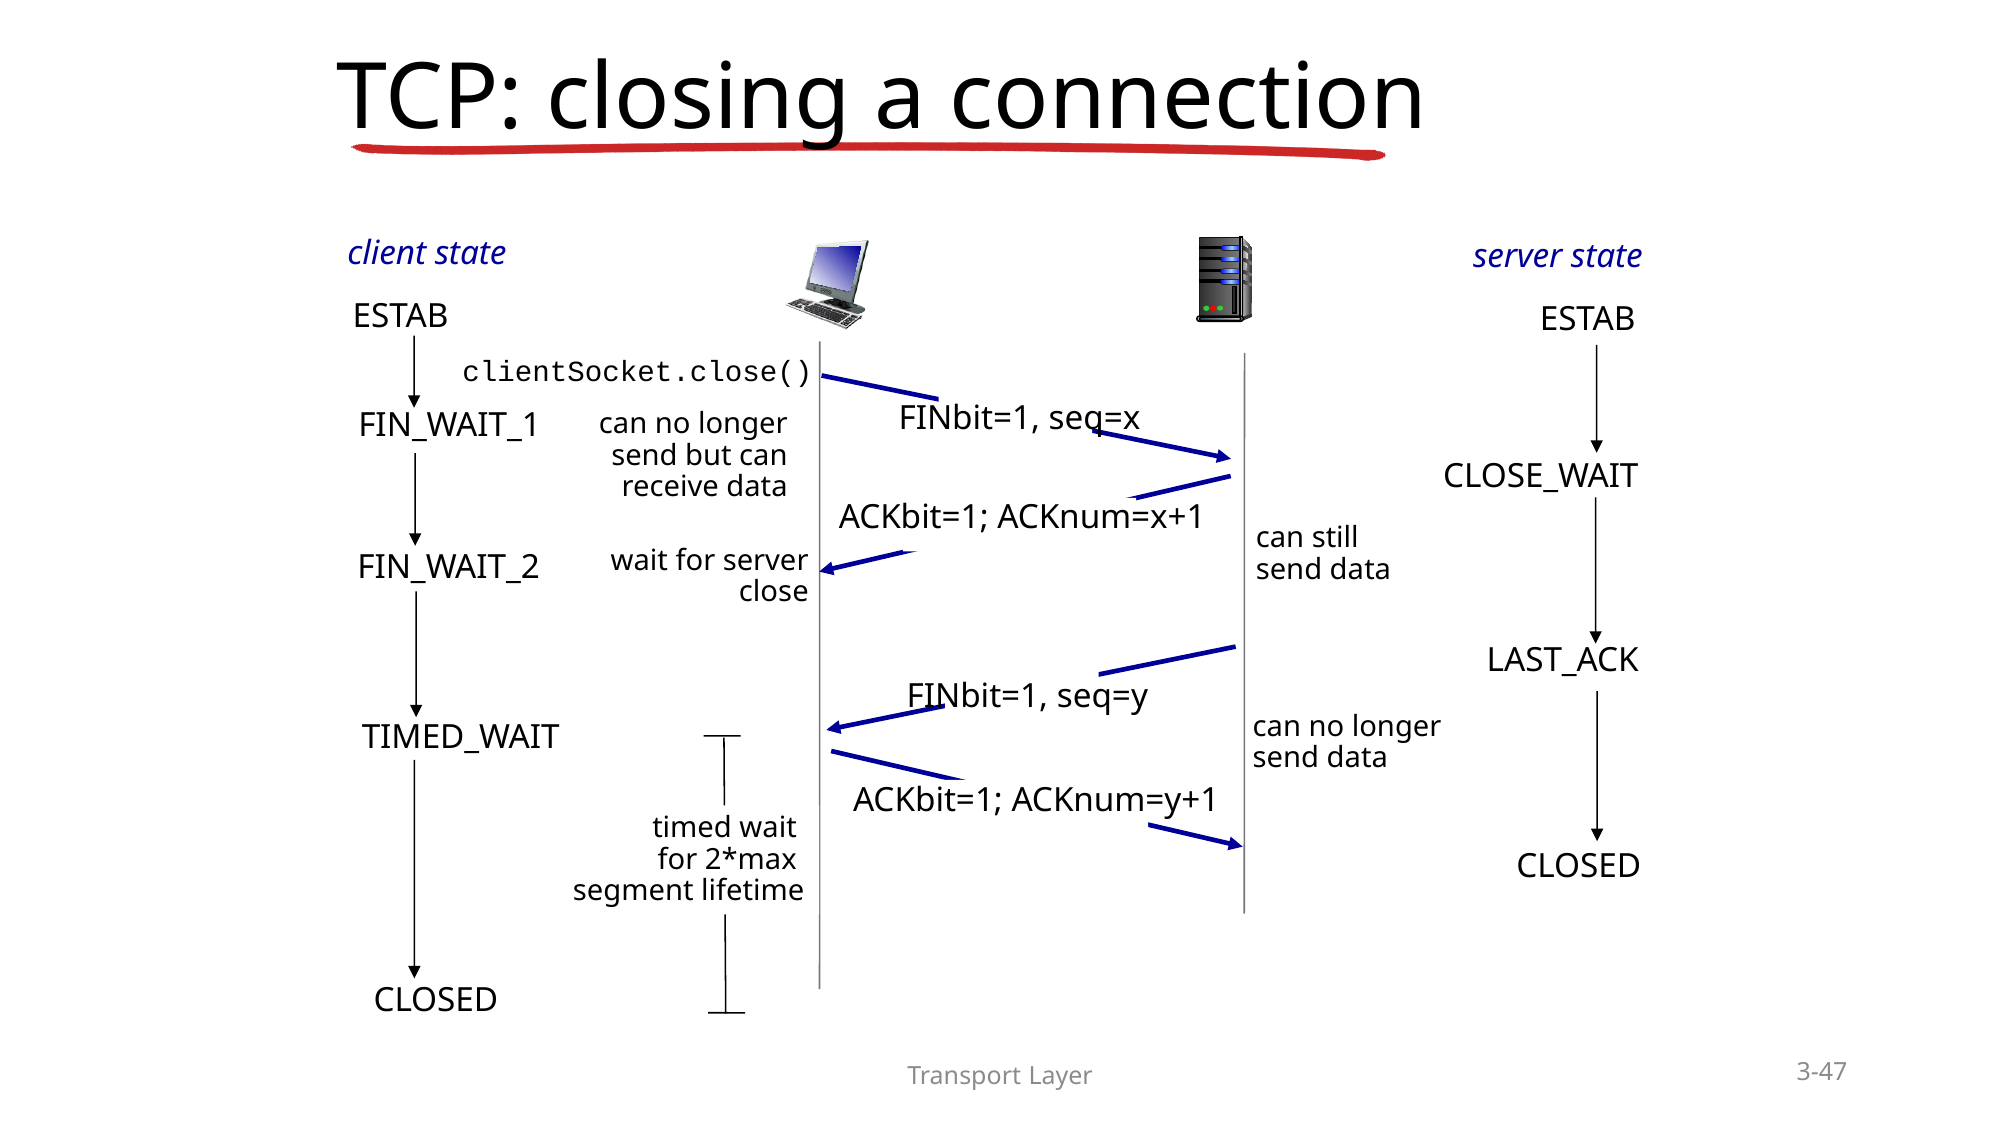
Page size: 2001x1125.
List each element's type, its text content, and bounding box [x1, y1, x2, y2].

title TCP: closing a connection [321, 39, 1597, 159]
slide_number 3-47 [1412, 1042, 1863, 1103]
picture [347, 137, 1398, 166]
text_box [826, 634, 1236, 730]
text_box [1503, 691, 1655, 892]
text_box ESTAB [338, 287, 464, 342]
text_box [346, 591, 576, 763]
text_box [592, 475, 1402, 617]
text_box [447, 344, 1231, 511]
footer Transport Layer [662, 1042, 1338, 1103]
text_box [340, 335, 560, 451]
text_box ESTAB [1525, 290, 1651, 344]
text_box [360, 735, 811, 1026]
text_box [1196, 237, 1253, 322]
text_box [831, 750, 1243, 847]
text_box client state [332, 224, 522, 319]
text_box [765, 236, 871, 336]
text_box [1243, 497, 1655, 782]
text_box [1427, 344, 1656, 503]
text_box server state [1458, 227, 1658, 322]
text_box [339, 453, 559, 594]
